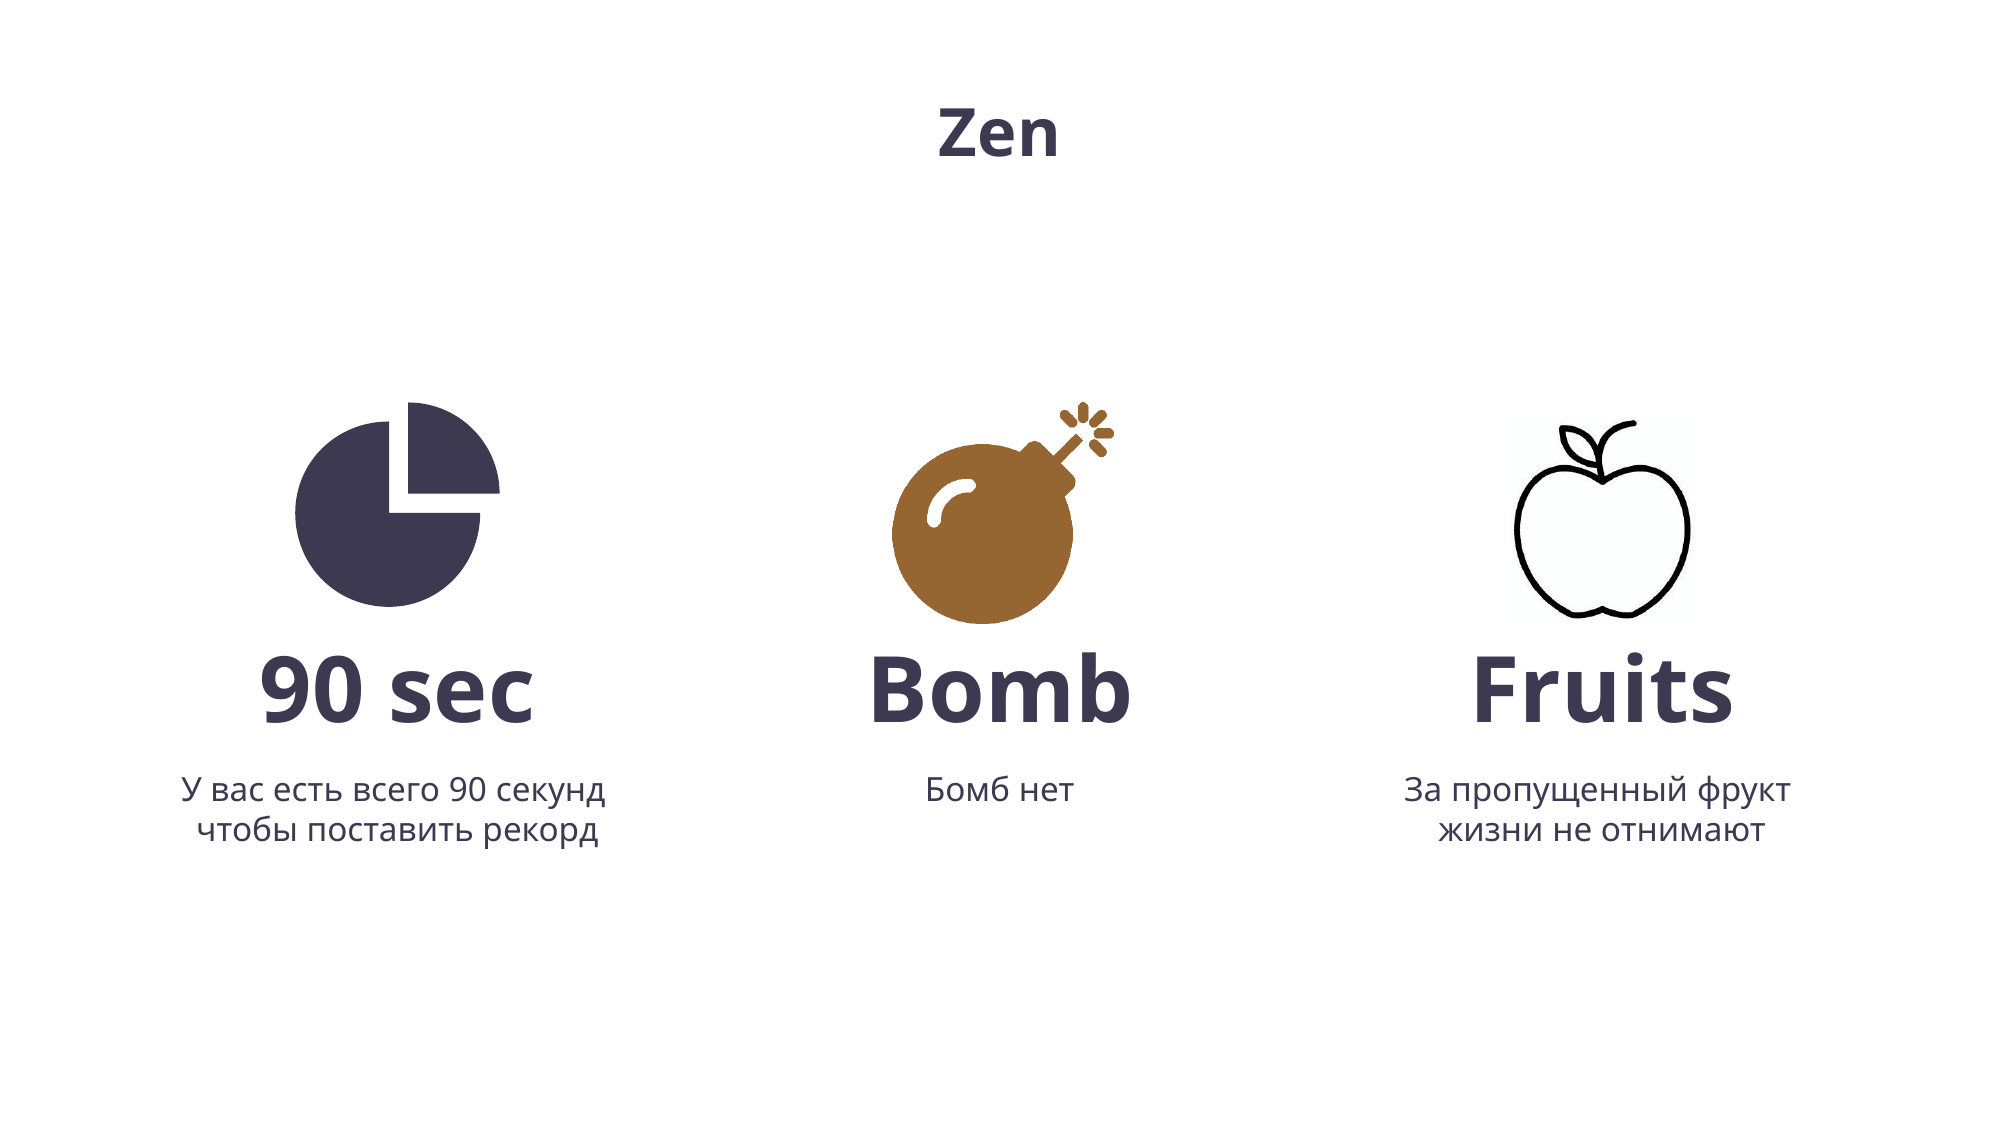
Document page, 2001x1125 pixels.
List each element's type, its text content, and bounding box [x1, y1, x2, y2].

text_box 90 sec [244, 623, 551, 749]
text_box У вас есть всего 90 секунд чтобы поставить рекорд [166, 760, 629, 856]
text_box Bomb [851, 623, 1148, 749]
picture [1506, 414, 1698, 624]
text_box Zen [924, 82, 1076, 177]
text_box [408, 402, 500, 494]
text_box Бомб нет [910, 760, 1090, 816]
text_box За пропущенный фрукт жизни не отнимают [1389, 760, 1816, 856]
text_box [295, 421, 481, 607]
picture [891, 402, 1114, 624]
text_box Fruits [1454, 623, 1750, 749]
